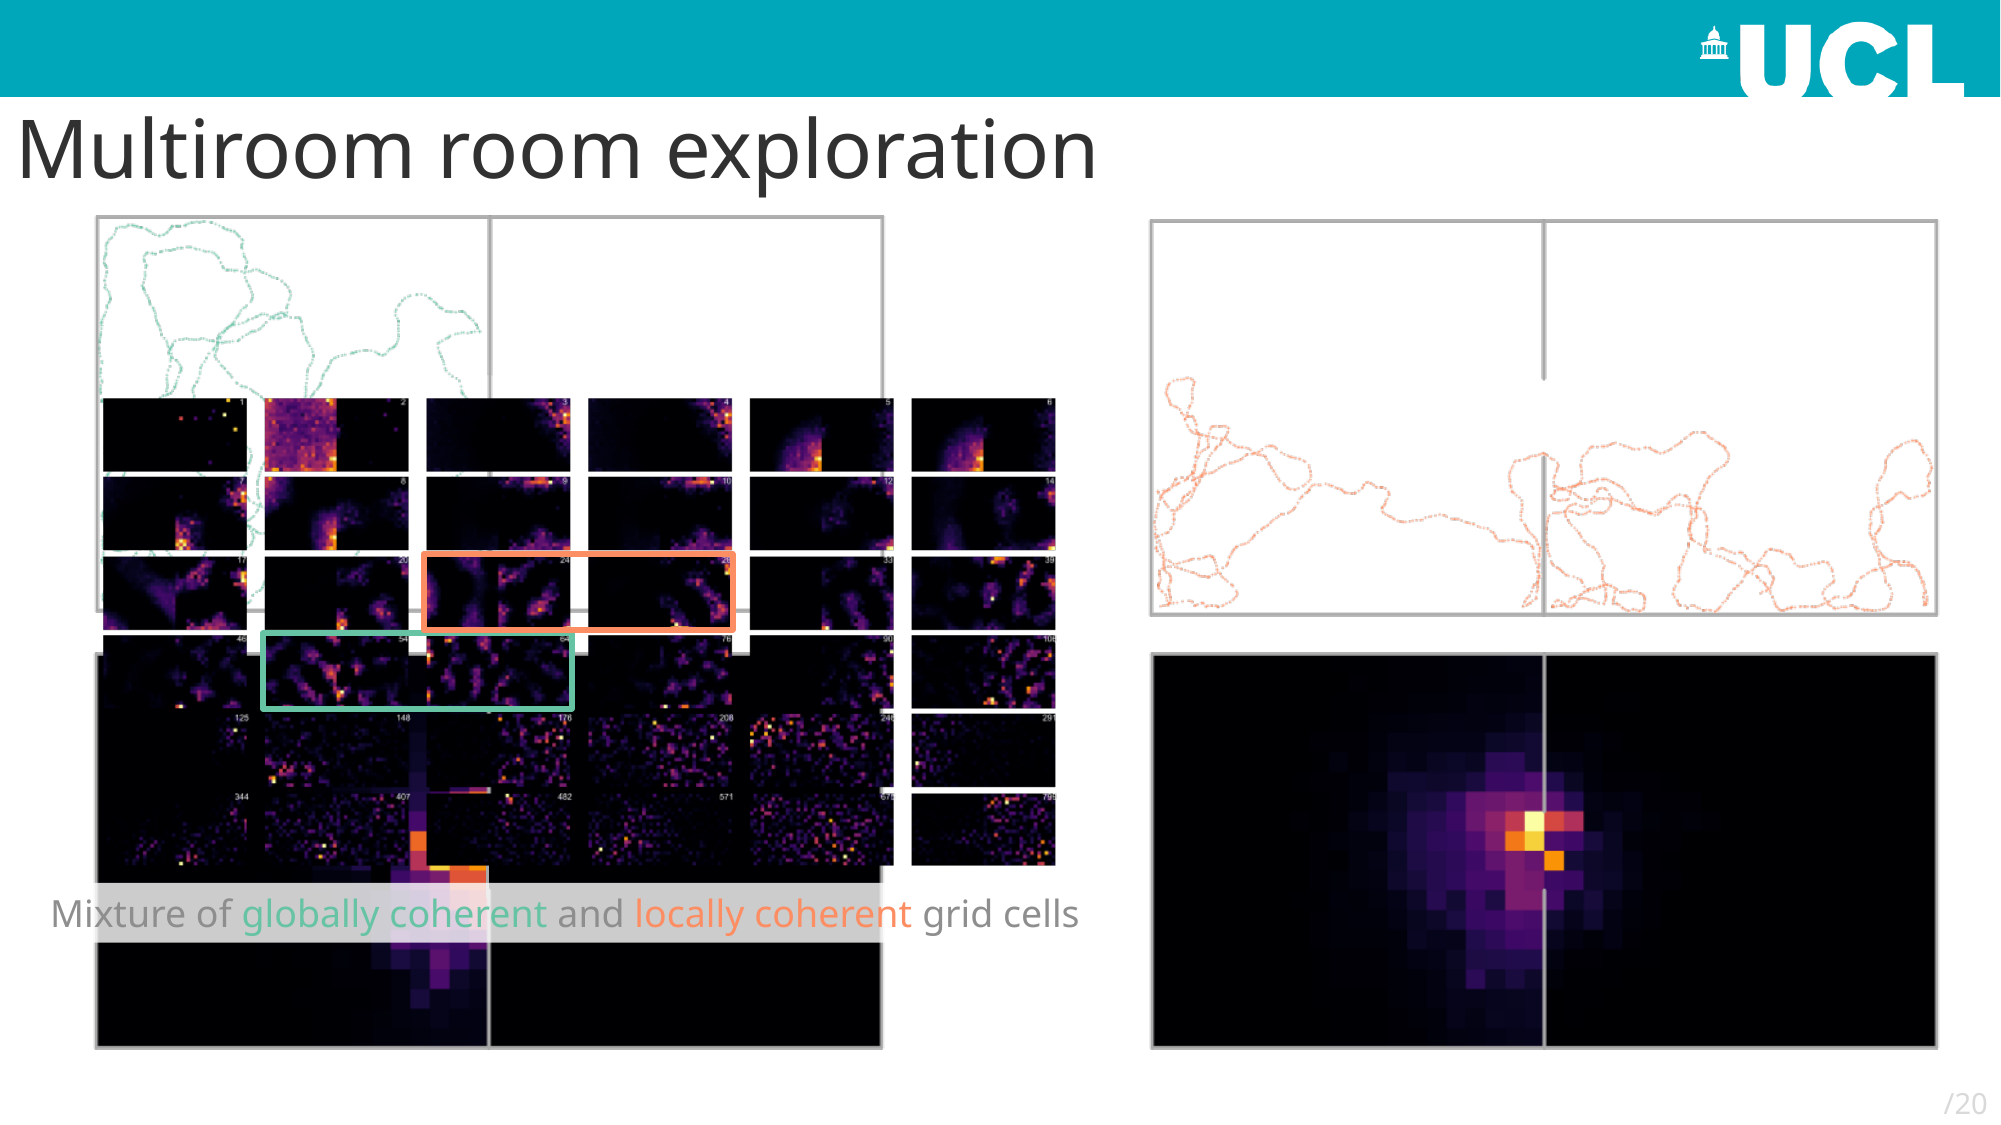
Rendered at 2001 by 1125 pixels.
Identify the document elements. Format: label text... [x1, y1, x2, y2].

picture [23, 179, 955, 325]
title Multiroom room exploration [0, 96, 2000, 209]
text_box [1077, 184, 2000, 1083]
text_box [22, 954, 954, 1083]
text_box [0, 325, 1178, 944]
